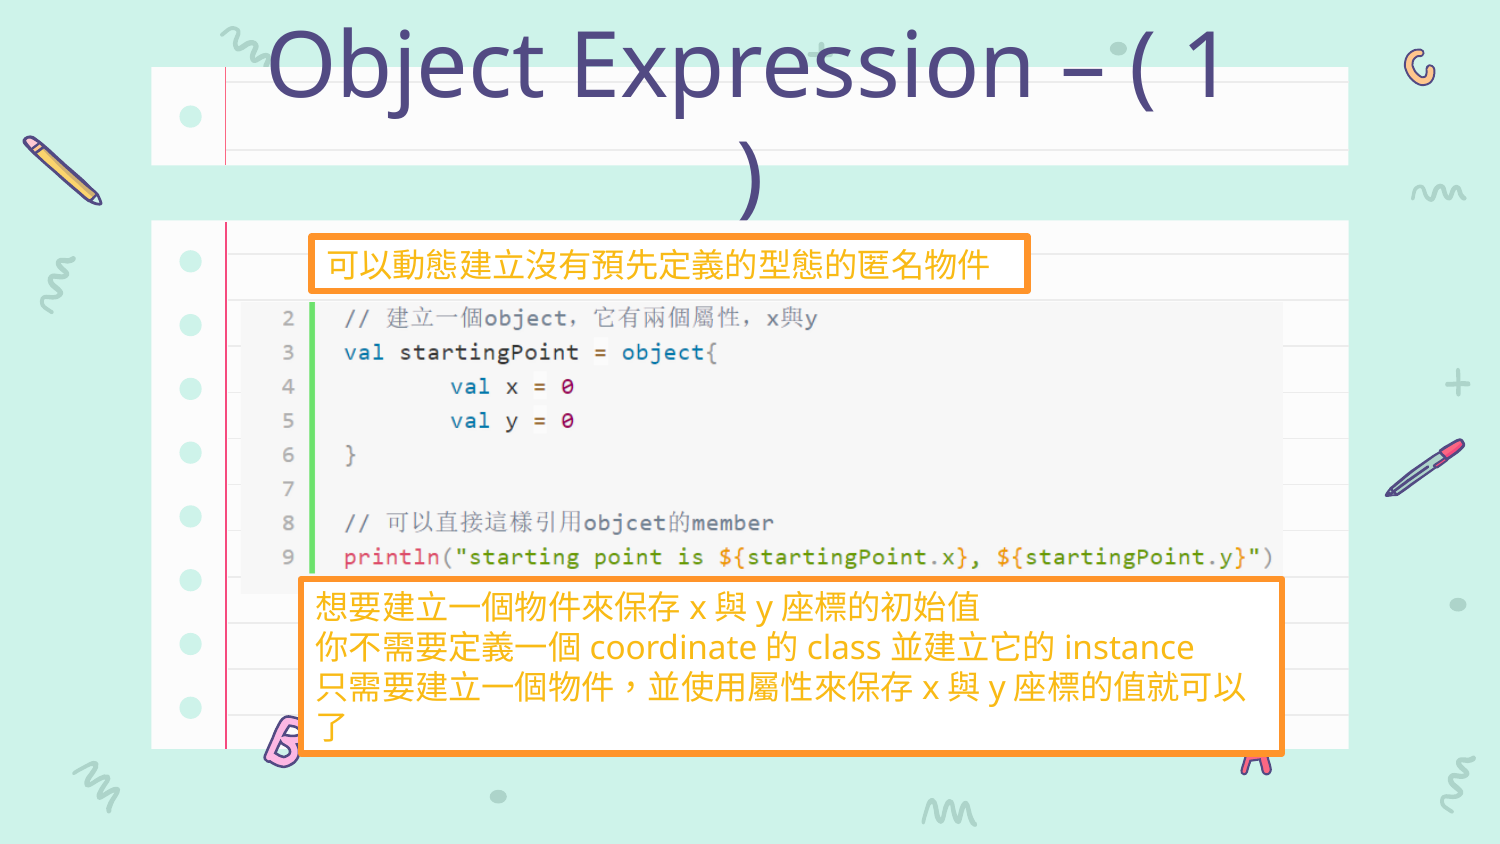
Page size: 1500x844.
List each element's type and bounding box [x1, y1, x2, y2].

picture [240, 301, 1284, 594]
text_box [20, 48, 1468, 776]
